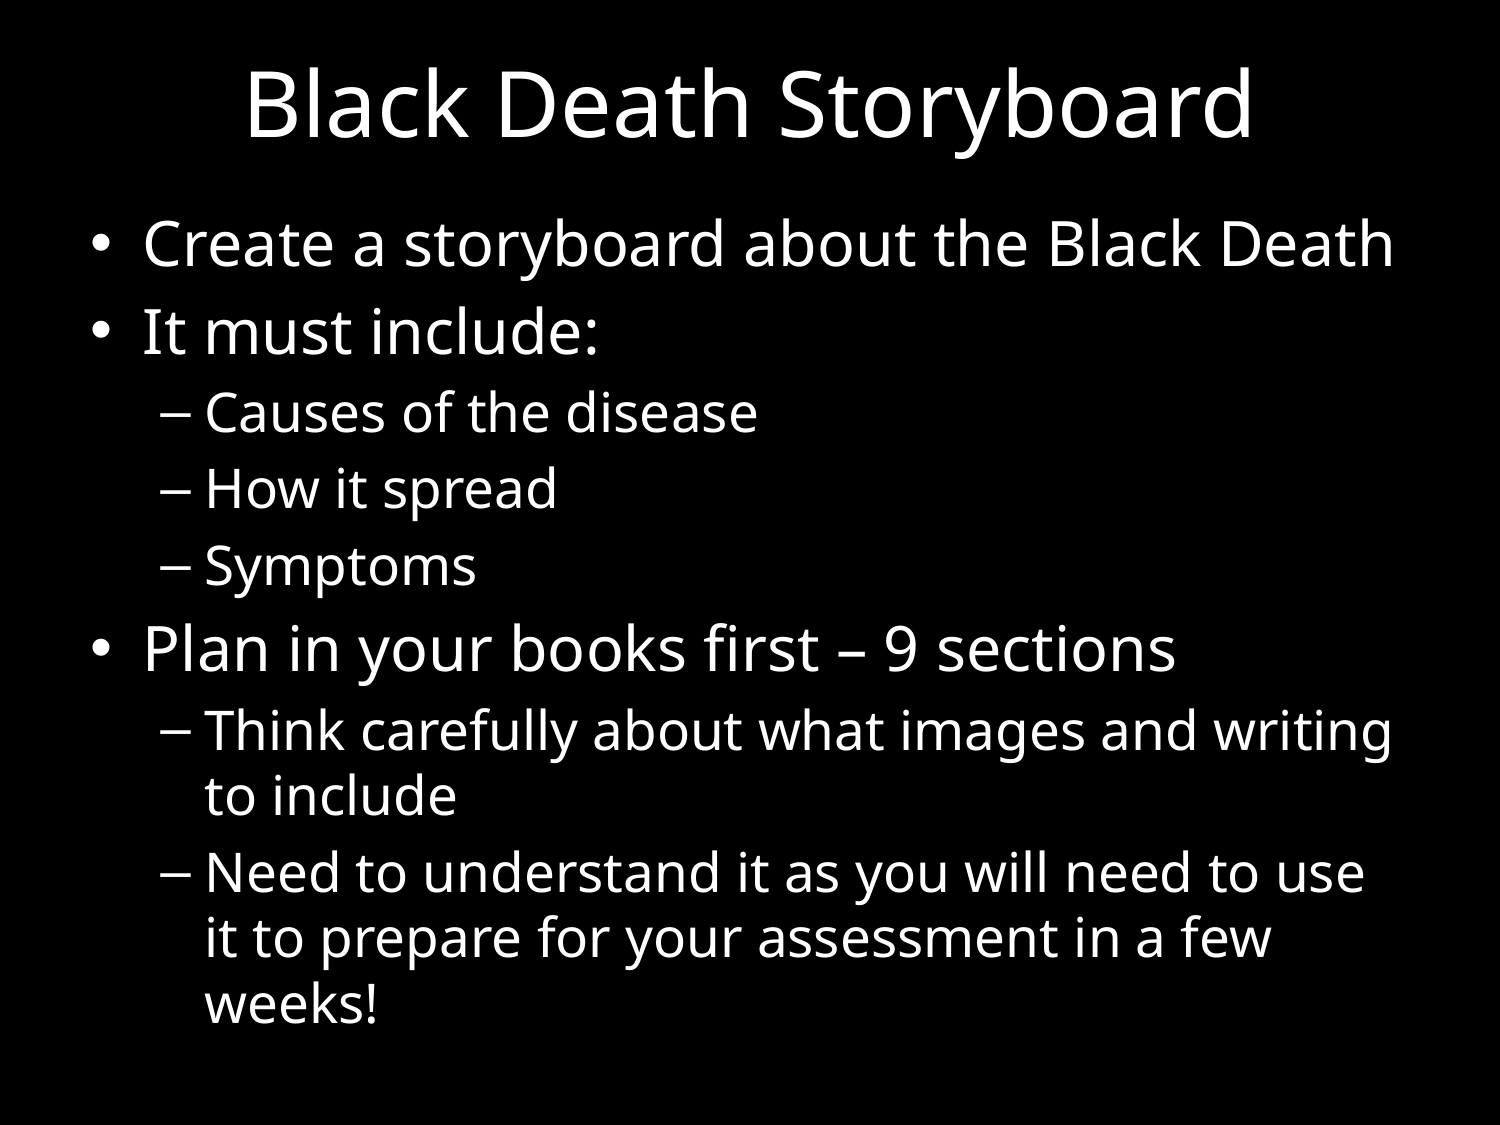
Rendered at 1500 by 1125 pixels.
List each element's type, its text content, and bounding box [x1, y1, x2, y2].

list Create a storyboard about the Black Death It must include: Causes of the disease How it spread Symptoms Plan in your books first – 9 sections Think carefully about what images and writing to include Need to understand it as you will need to use it to prepare for your assessment in a few weeks! [75, 196, 1425, 1106]
title Black Death Storyboard [75, 7, 1425, 195]
